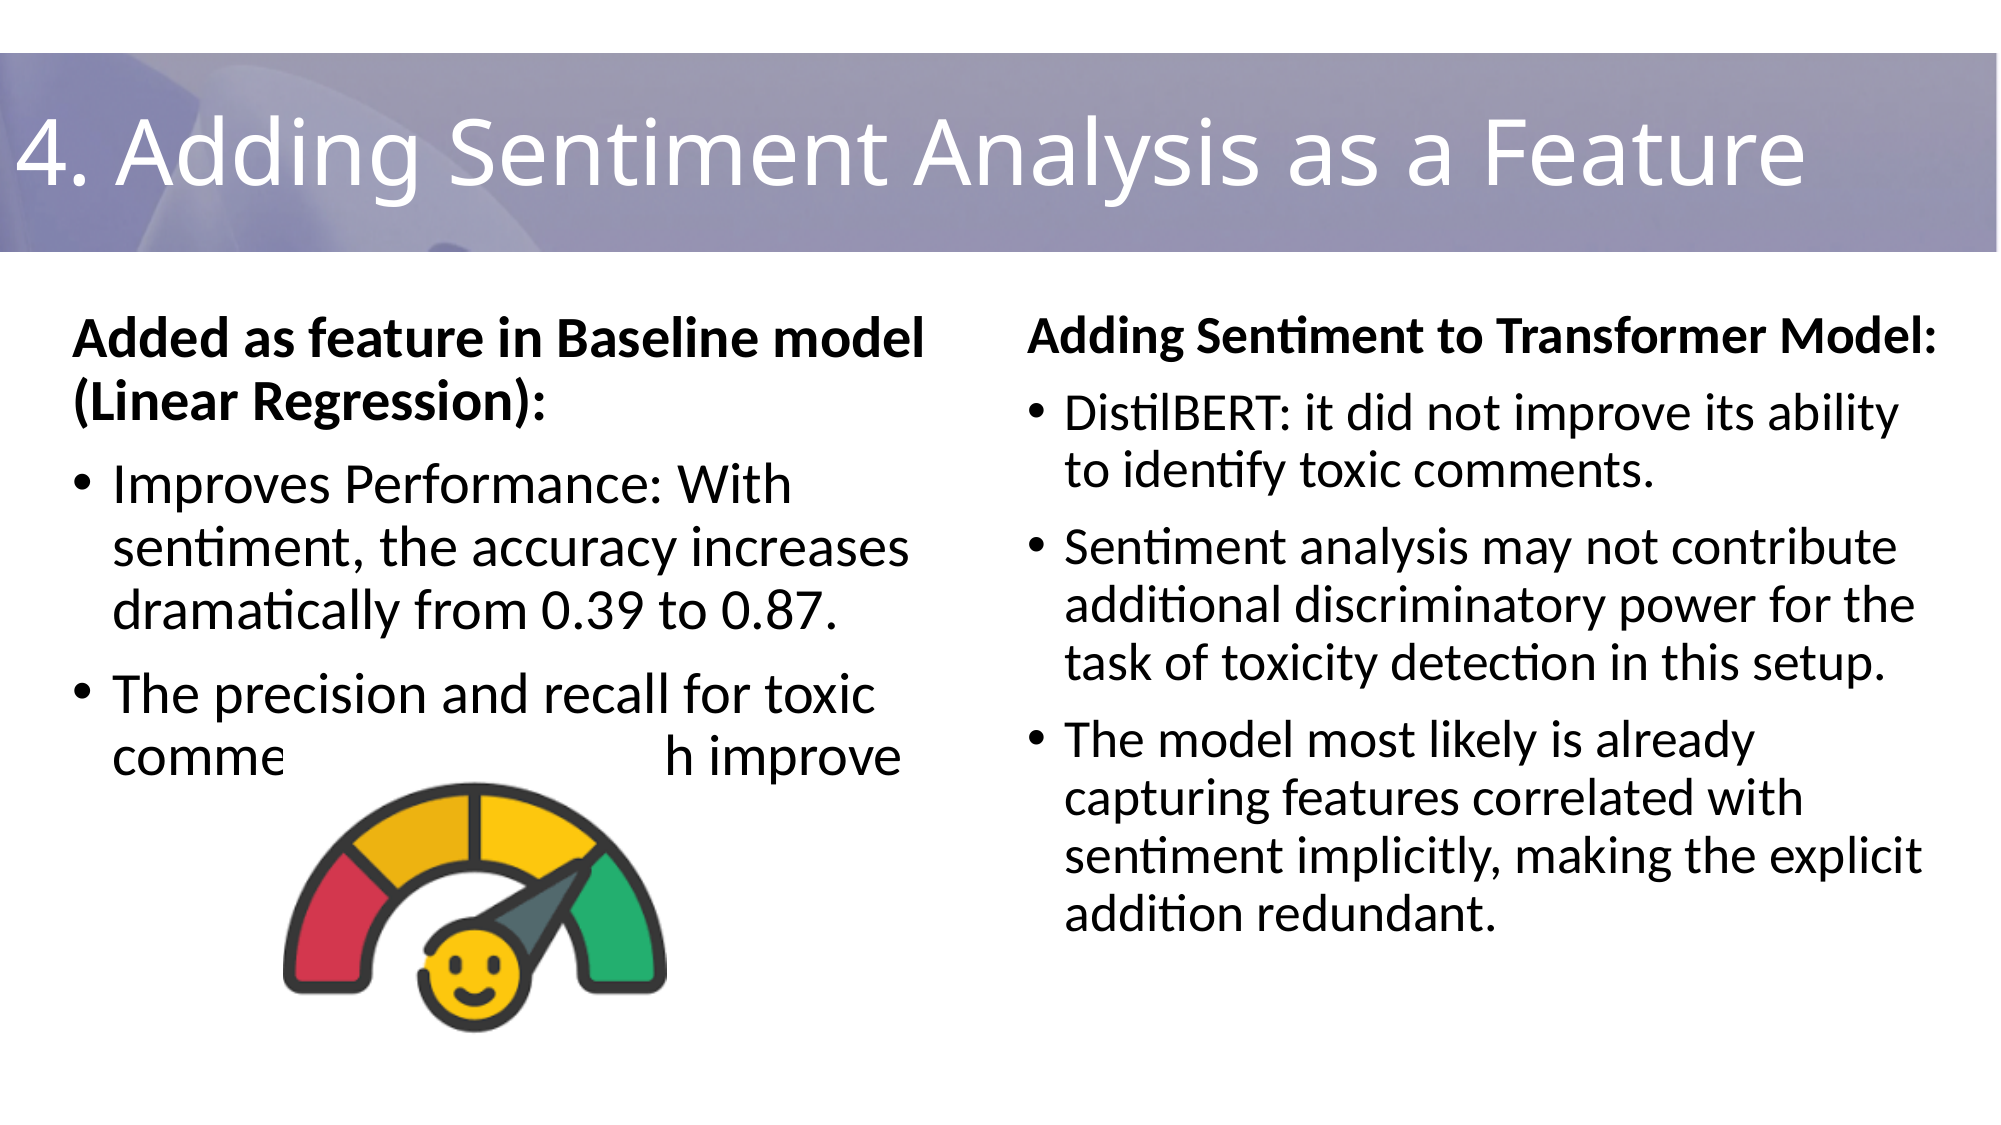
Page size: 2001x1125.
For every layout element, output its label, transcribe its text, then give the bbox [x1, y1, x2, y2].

picture [283, 719, 667, 1104]
list Added as feature in Baseline model (Linear Regression): Improves Performance: With sentiment, the accuracy increases dramatically from 0.39 to 0.87. The precision and recall for toxic comments (Class 1) both improve [57, 299, 988, 1014]
picture [0, 53, 2000, 252]
list Adding Sentiment to Transformer Model: DistilBERT: it did not improve its ability to identify toxic comments. Sentiment analysis may not contribute additional discriminatory power for the task of toxicity detection in this setup. The model most likely is already capturing features correlated with sentiment implicitly, making the explicit addition redundant. [1012, 299, 1959, 1014]
